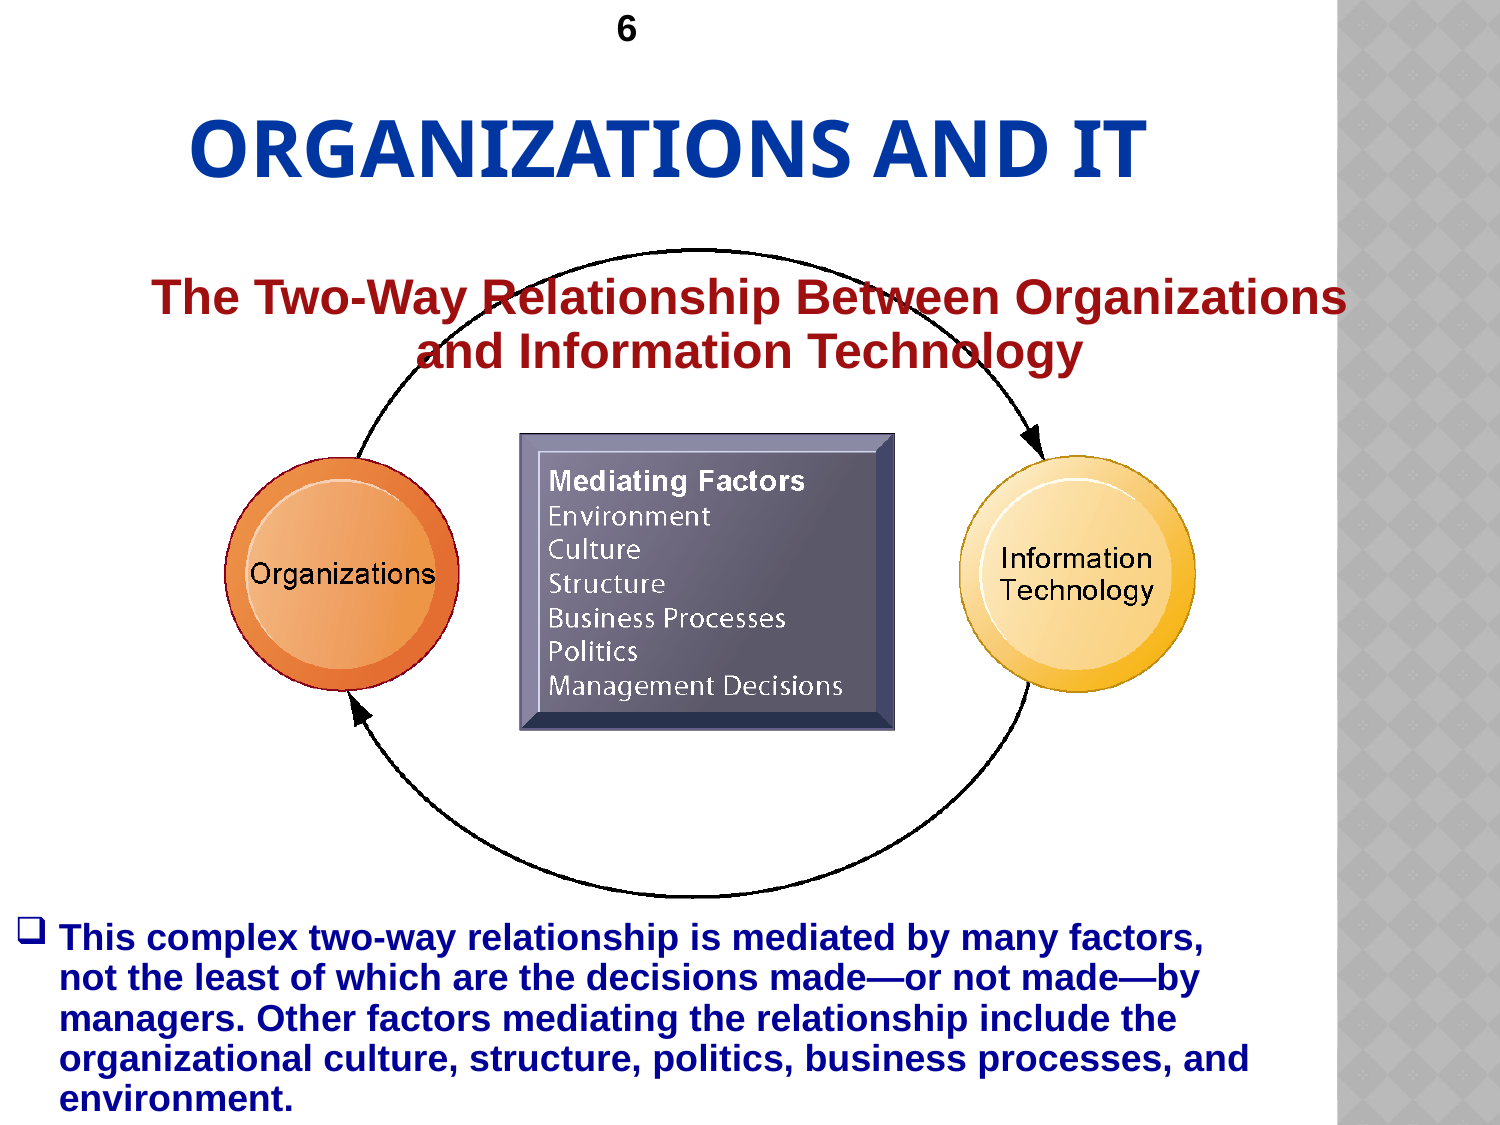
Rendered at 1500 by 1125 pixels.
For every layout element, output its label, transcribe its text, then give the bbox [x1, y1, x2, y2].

text_box The Two-Way Relationship Between Organizations and Information Technology [112, 264, 218, 388]
text_box Organizations and IT [74, 52, 1263, 240]
text_box This complex two-way relationship is mediated by many factors, not the least of which are the decisions made—or not made—by managers. Other factors mediating the relationship include the organizational culture, structure, politics, business processes, and environment. [0, 910, 1278, 1125]
text_box The Two-Way Relationship Between Organizations and Information Technology [1202, 264, 1388, 388]
picture [224, 247, 1196, 900]
